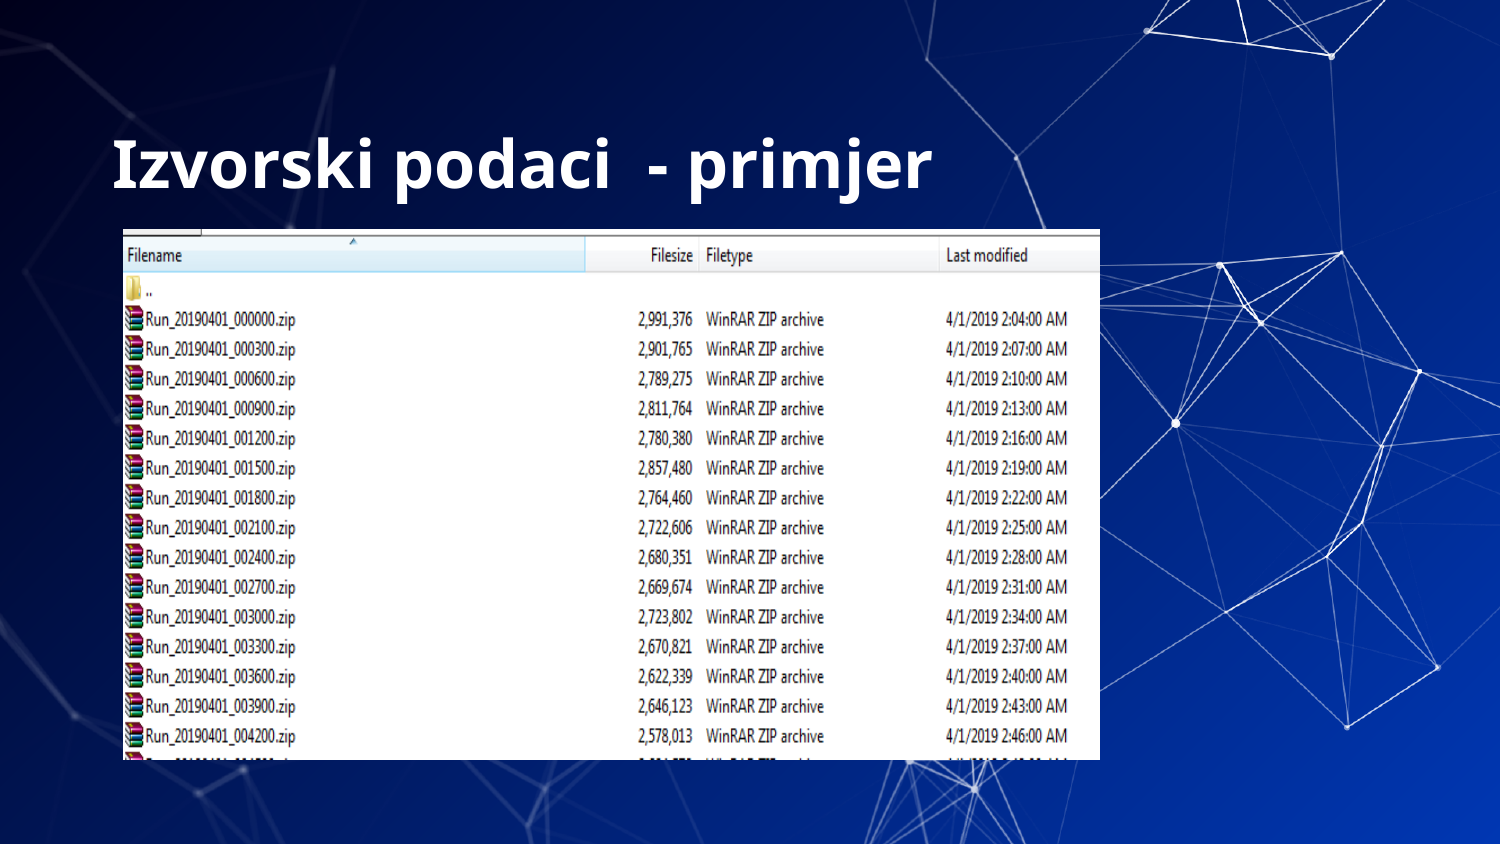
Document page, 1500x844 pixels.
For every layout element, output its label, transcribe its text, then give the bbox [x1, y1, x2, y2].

title Izvorski podaci - primjer [112, 122, 1064, 222]
picture [0, 0, 1500, 844]
